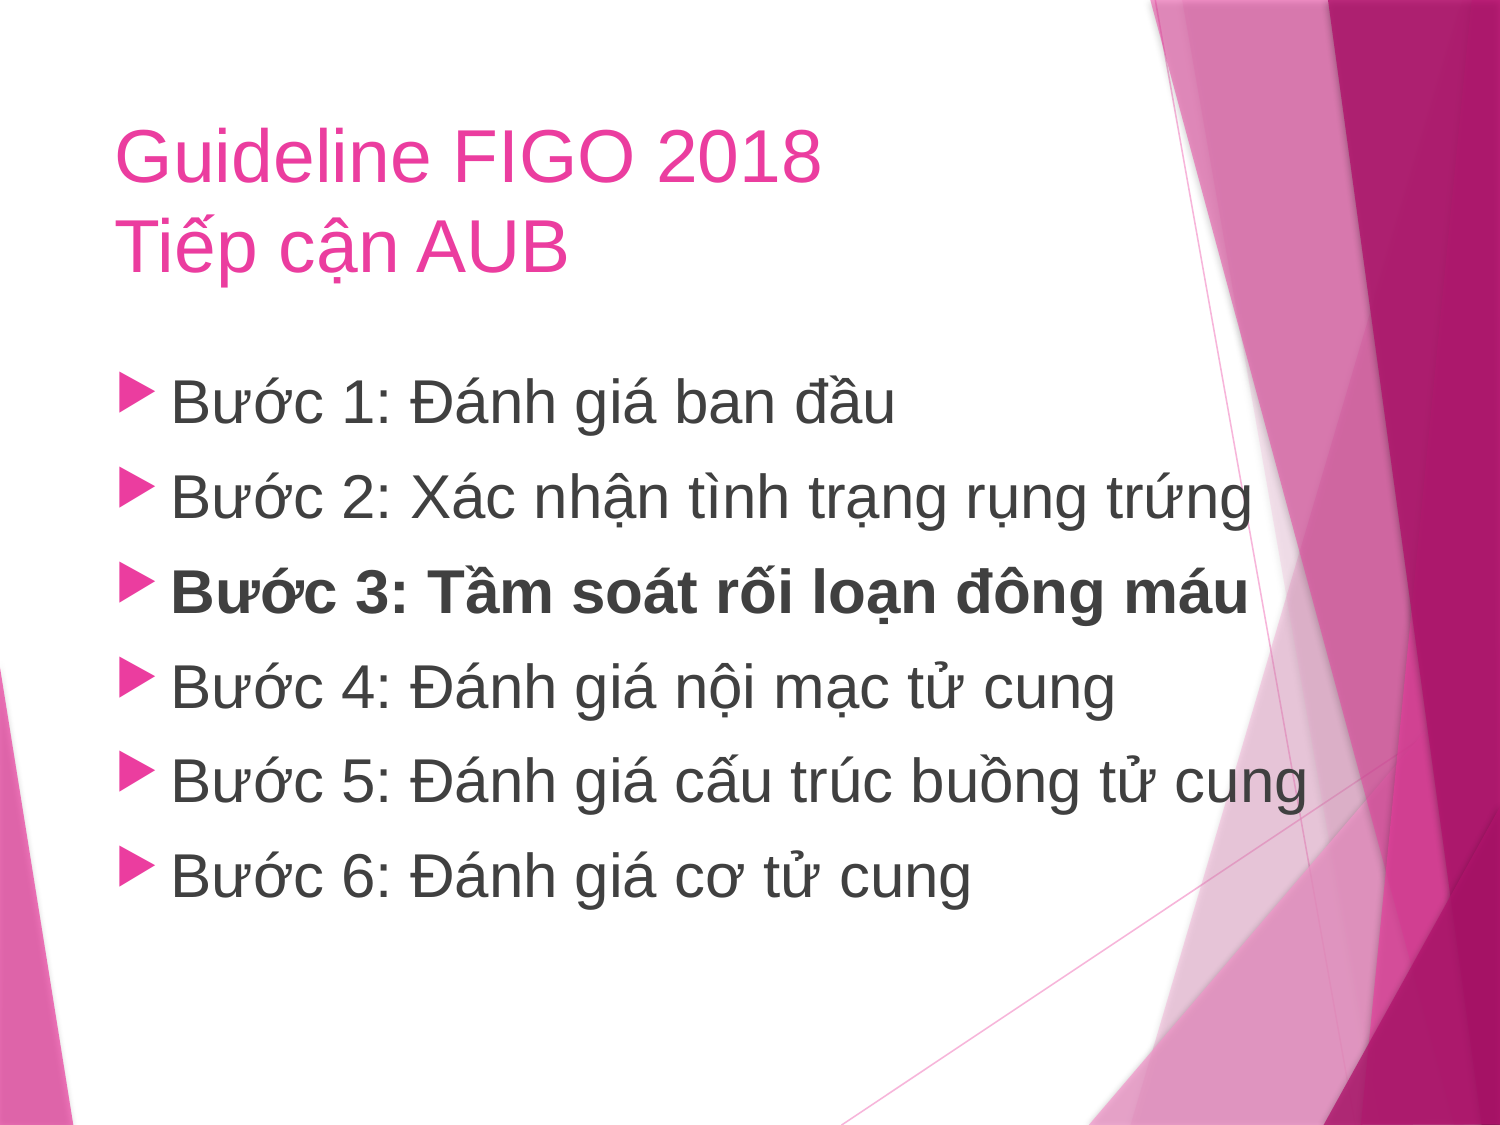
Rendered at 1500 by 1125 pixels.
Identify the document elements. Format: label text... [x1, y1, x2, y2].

list Bước 1: Đánh giá ban đầu Bước 2: Xác nhận tình trạng rụng trứng Bước 3: Tầm soát rối loạn đông máu Bước 4: Đánh giá nội mạc tử cung Bước 5: Đánh giá cấu trúc buồng tử cung Bước 6: Đánh giá cơ tử cung [99, 354, 1329, 992]
title Guideline FIGO 2018 Tiếp cận AUB [99, 99, 1142, 317]
